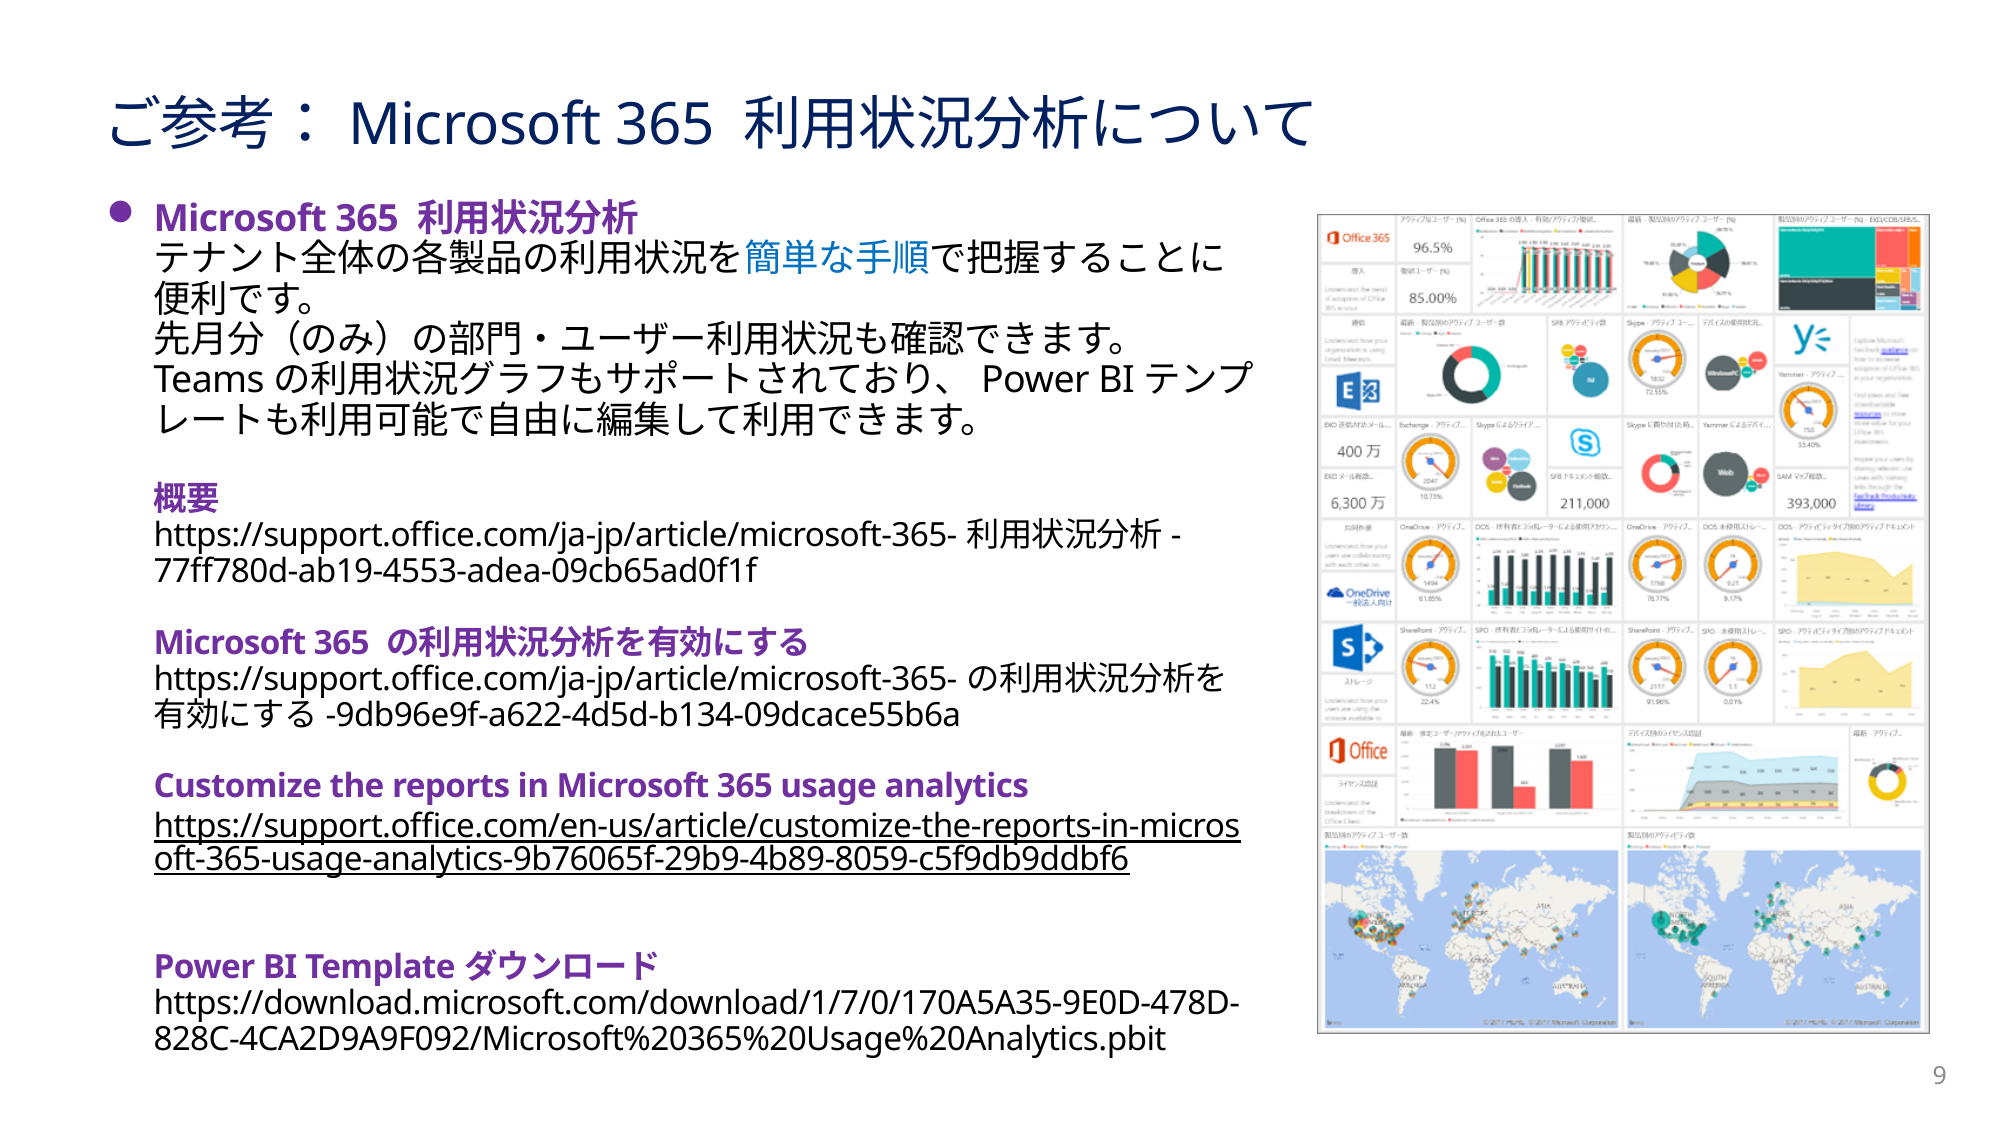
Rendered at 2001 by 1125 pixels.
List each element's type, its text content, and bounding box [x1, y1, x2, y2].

picture [1317, 214, 1930, 1034]
title ご参考：Microsoft 365 利用状況分析について [88, 55, 1959, 173]
text_box 9 [1875, 1052, 1962, 1113]
list Microsoft 365 利用状況分析 テナント全体の各製品の利用状況を簡単な手順で把握することに便利です。 先月分（のみ）の部門・ユーザー利用状況も確認できます。 Teamsの利用状況グラフもサポートされており、Power BIテンプレートも利用可能で自由に編集して利用できます。 概要 https://support.office.com/ja-jp/article/microsoft-365-利用状況分析-77ff780d-ab19-4553-adea-09cb65ad0f1f Microsoft 365 の利用状況分析を有効にする https://support.office.com/ja-jp/article/microsoft-365-の利用状況分析を有効にする-9db96e9f-a622-4d5d-b134-09dcace55b6a Customize the reports in Microsoft 365 usage analytics https://support.office.com/en-us/article/customize-the-reports-in-microsoft-365-usage-analytics-9b76065f-29b9-4b89-8059-c5f9db9ddbf6 Power BI Templateダウンロード https://download.microsoft.com/download/1/7/0/170A5A35-9E0D-478D-828C-4CA2D9A9F092/Microsoft%20365%20Usage%20Analytics.pbit [91, 198, 1273, 868]
